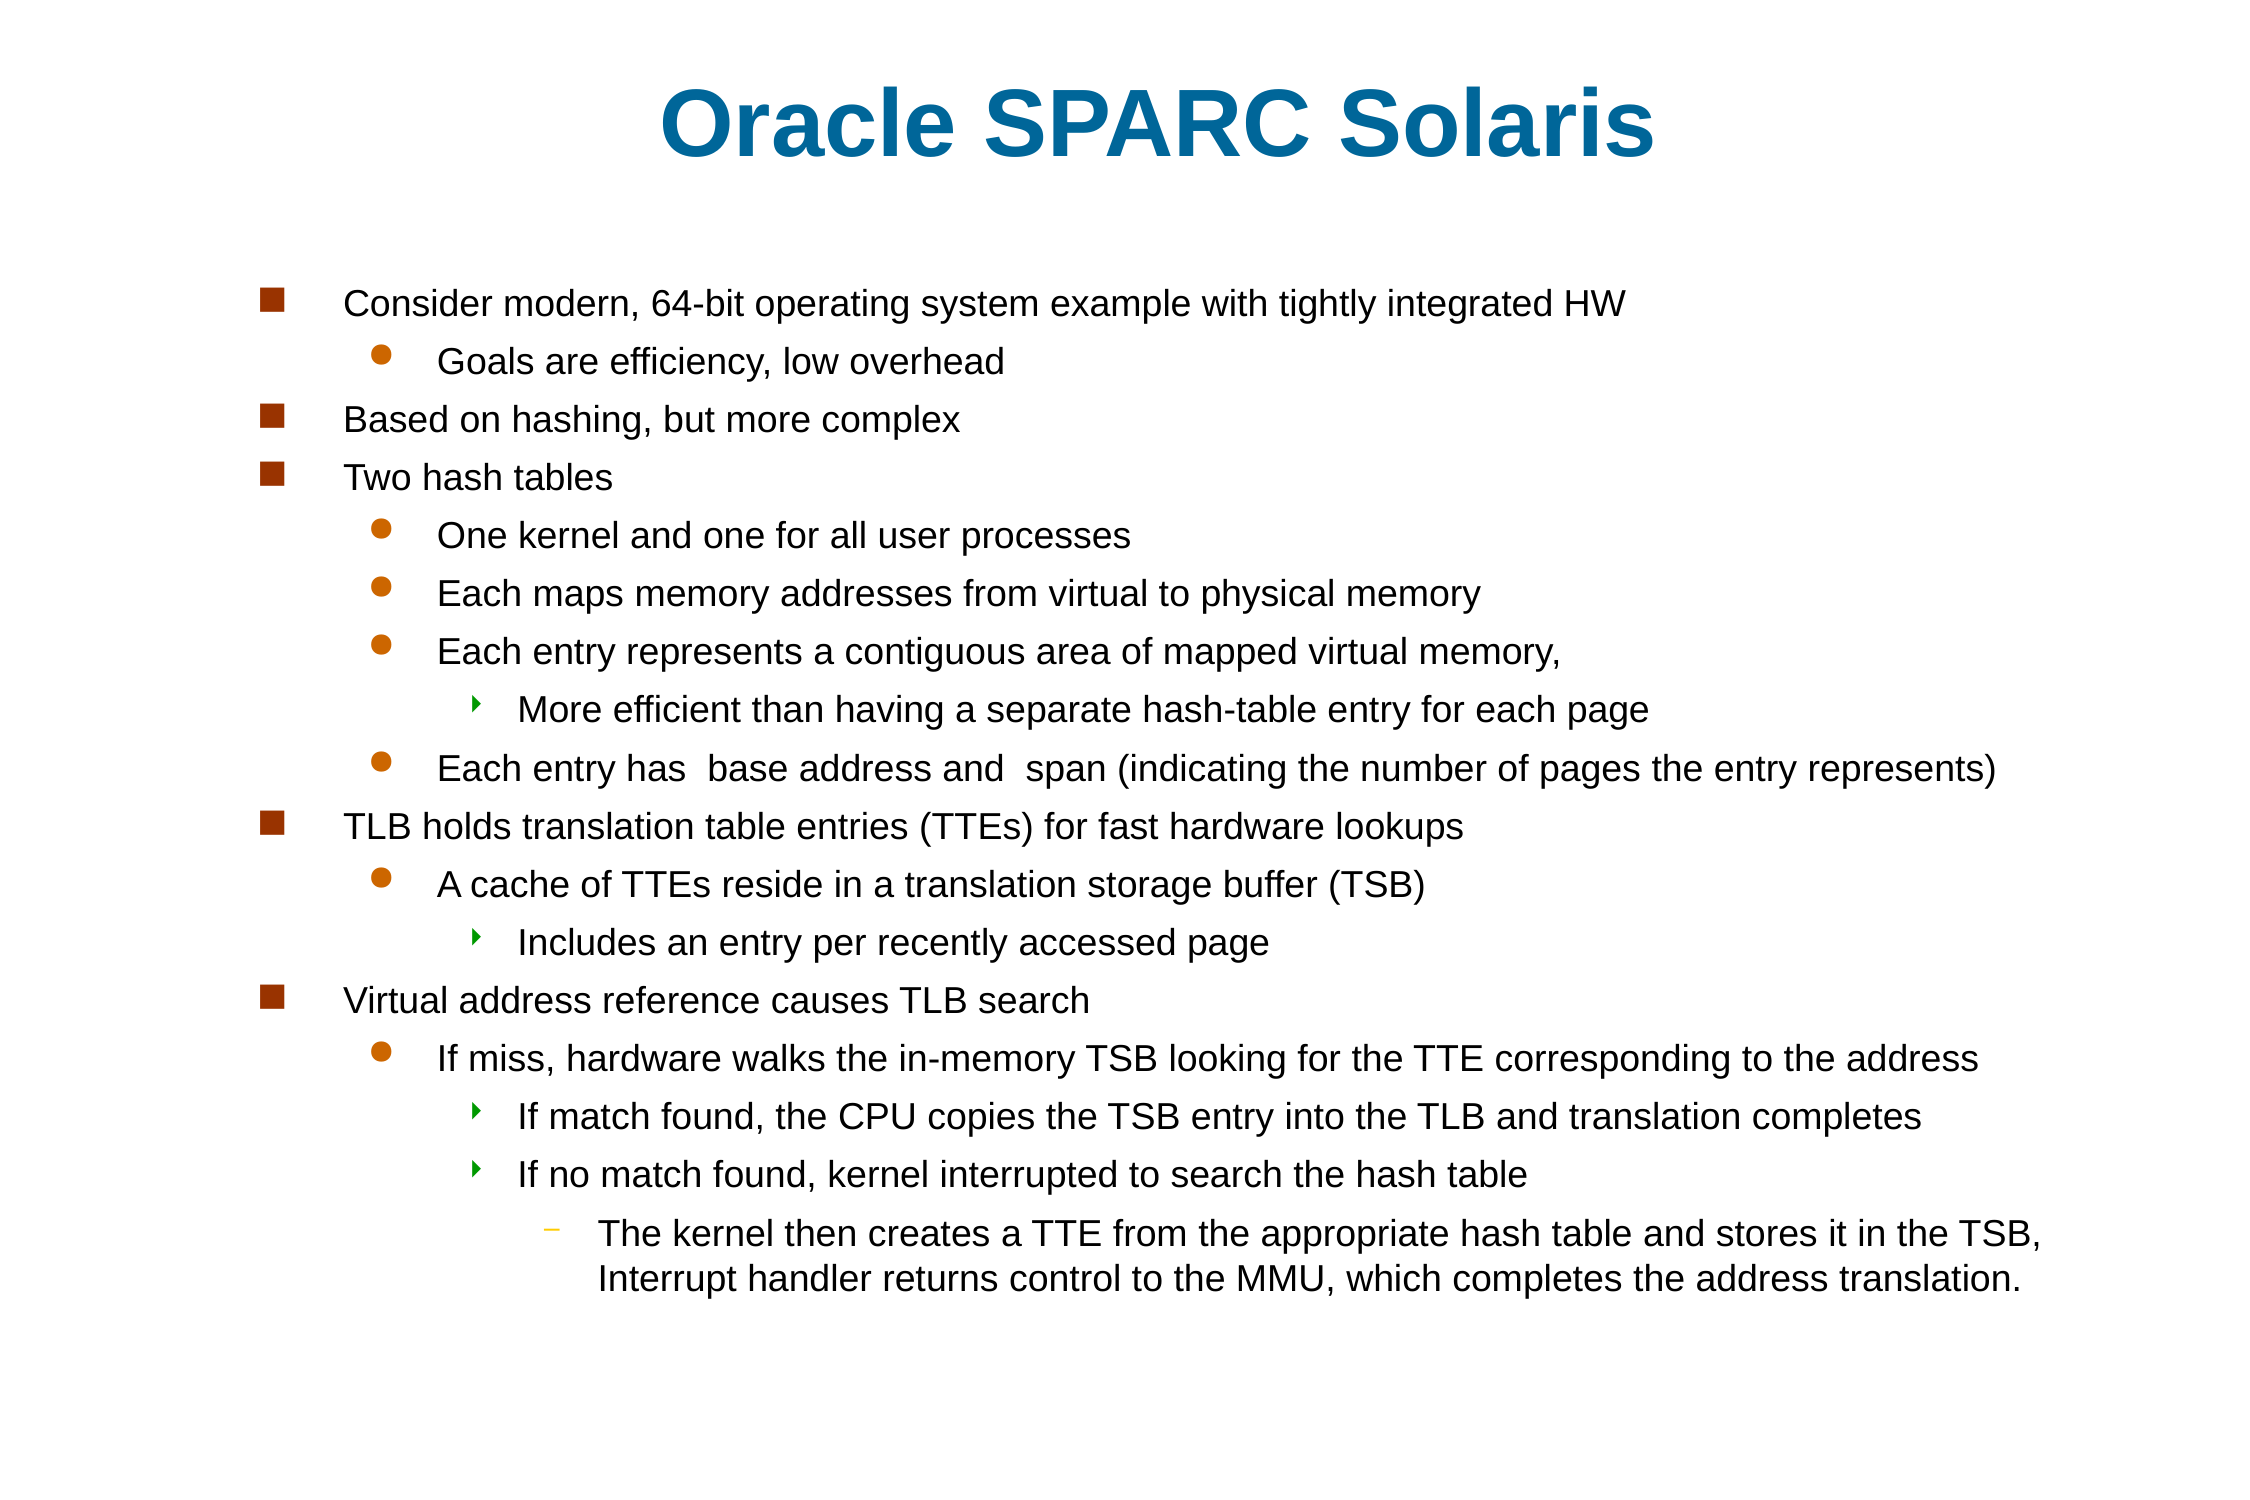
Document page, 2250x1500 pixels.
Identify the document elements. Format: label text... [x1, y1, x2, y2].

title Oracle SPARC Solaris [179, 60, 2138, 187]
list Consider modern, 64-bit operating system example with tightly integrated HW Goals are efficiency, low overhead Based on hashing, but more complex Two hash tables One kernel and one for all user processes Each maps memory addresses from virtual to physical memory Each entry represents a contiguous area of mapped virtual memory, More efficient than having a separate hash-table entry for each page Each entry has base address and span (indicating the number of pages the entry represents) TLB holds translation table entries (TTEs) for fast hardware lookups A cache of TTEs reside in a translation storage buffer (TSB) Includes an entry per recently accessed page Virtual address reference causes TLB search If miss, hardware walks the in-memory TSB looking for the TTE corresponding to the address If match found, the CPU copies the TSB entry into the TLB and translation completes If no match found, kernel interrupted to search the hash table The kernel then creates a TTE from the appropriate hash table and stores it in the TSB, Interrupt handler returns control to the MMU, which completes the address translation. [241, 267, 2087, 1317]
